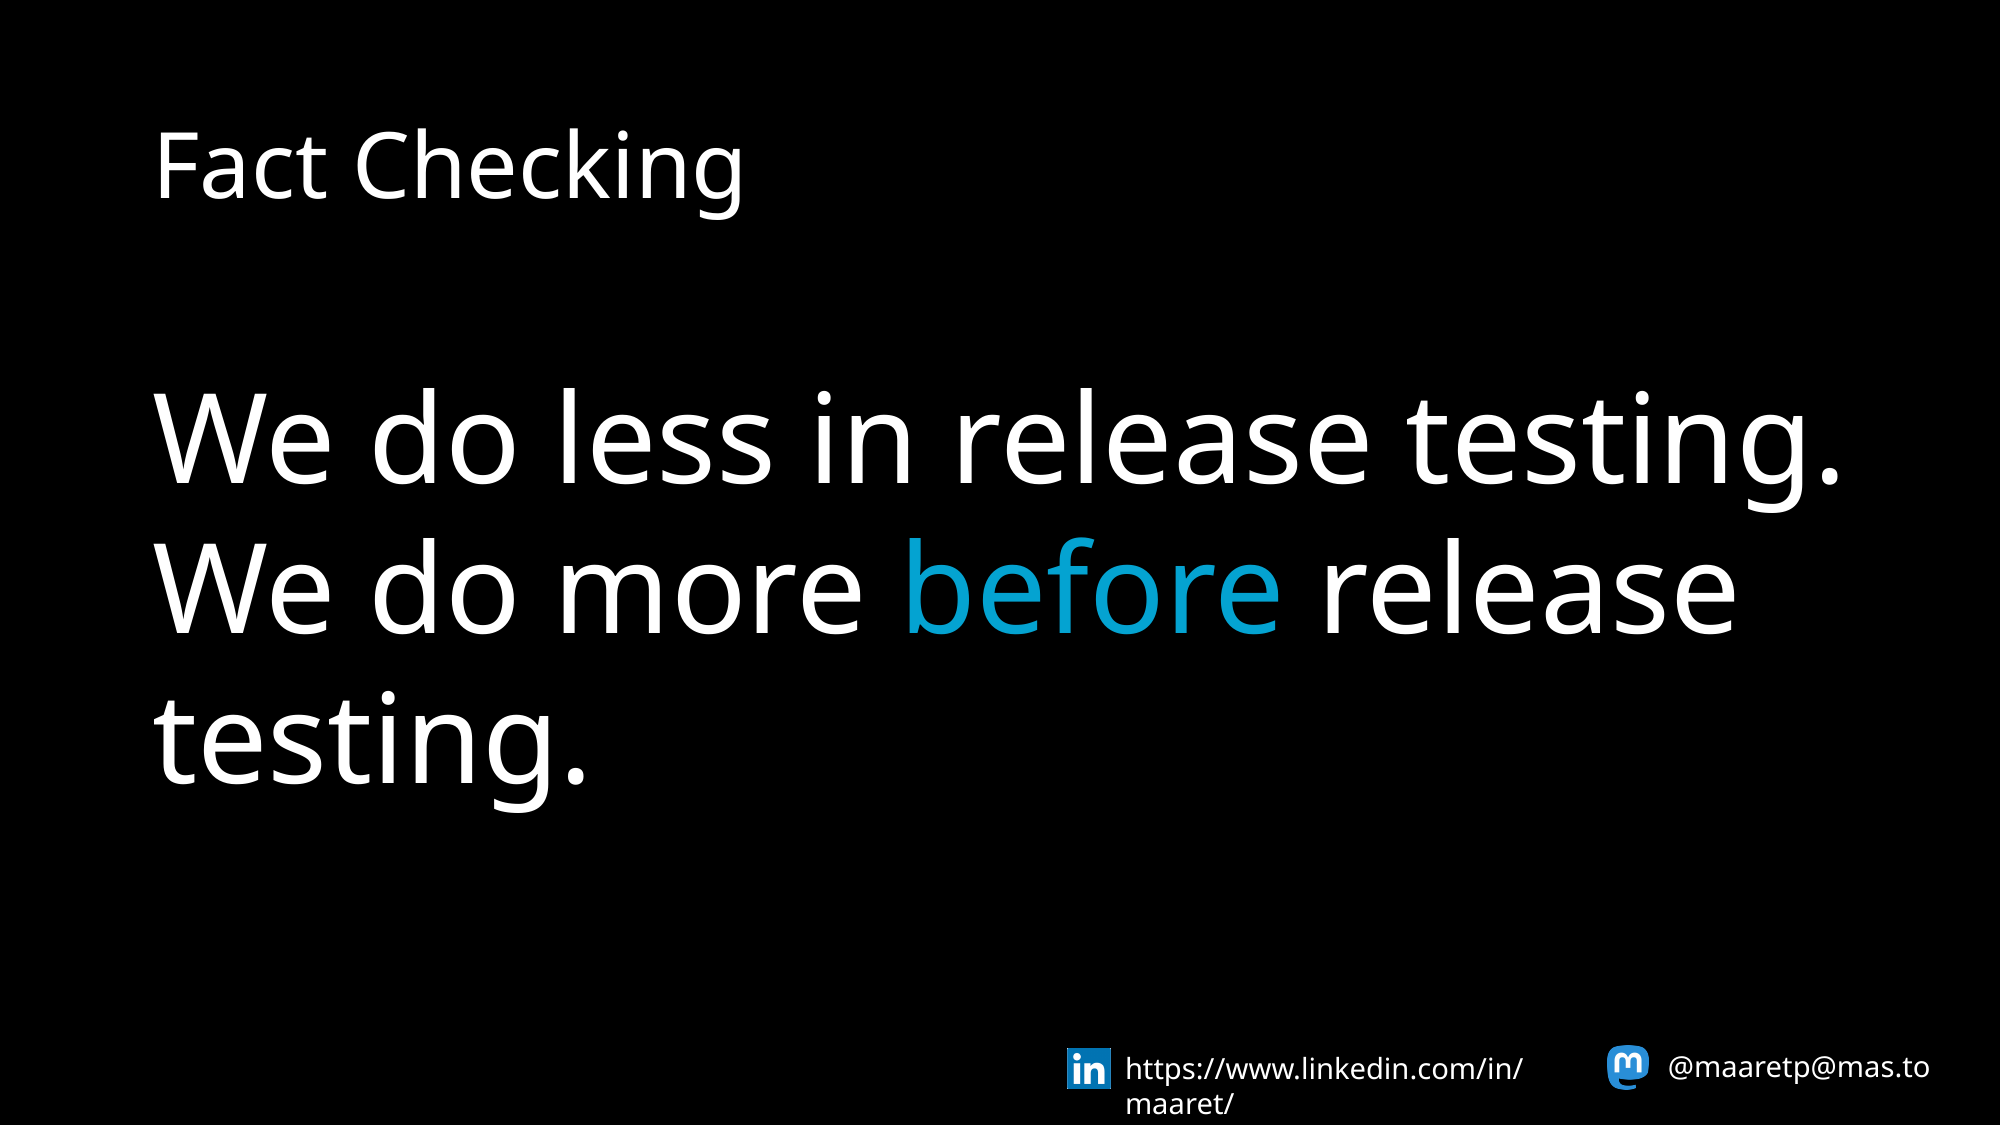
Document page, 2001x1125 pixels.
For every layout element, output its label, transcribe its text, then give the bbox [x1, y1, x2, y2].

picture [1607, 1045, 1649, 1090]
title Fact Checking [137, 59, 1863, 278]
picture [1067, 1048, 1111, 1089]
text_box We do less in release testing. We do more before release testing. [137, 351, 1936, 817]
